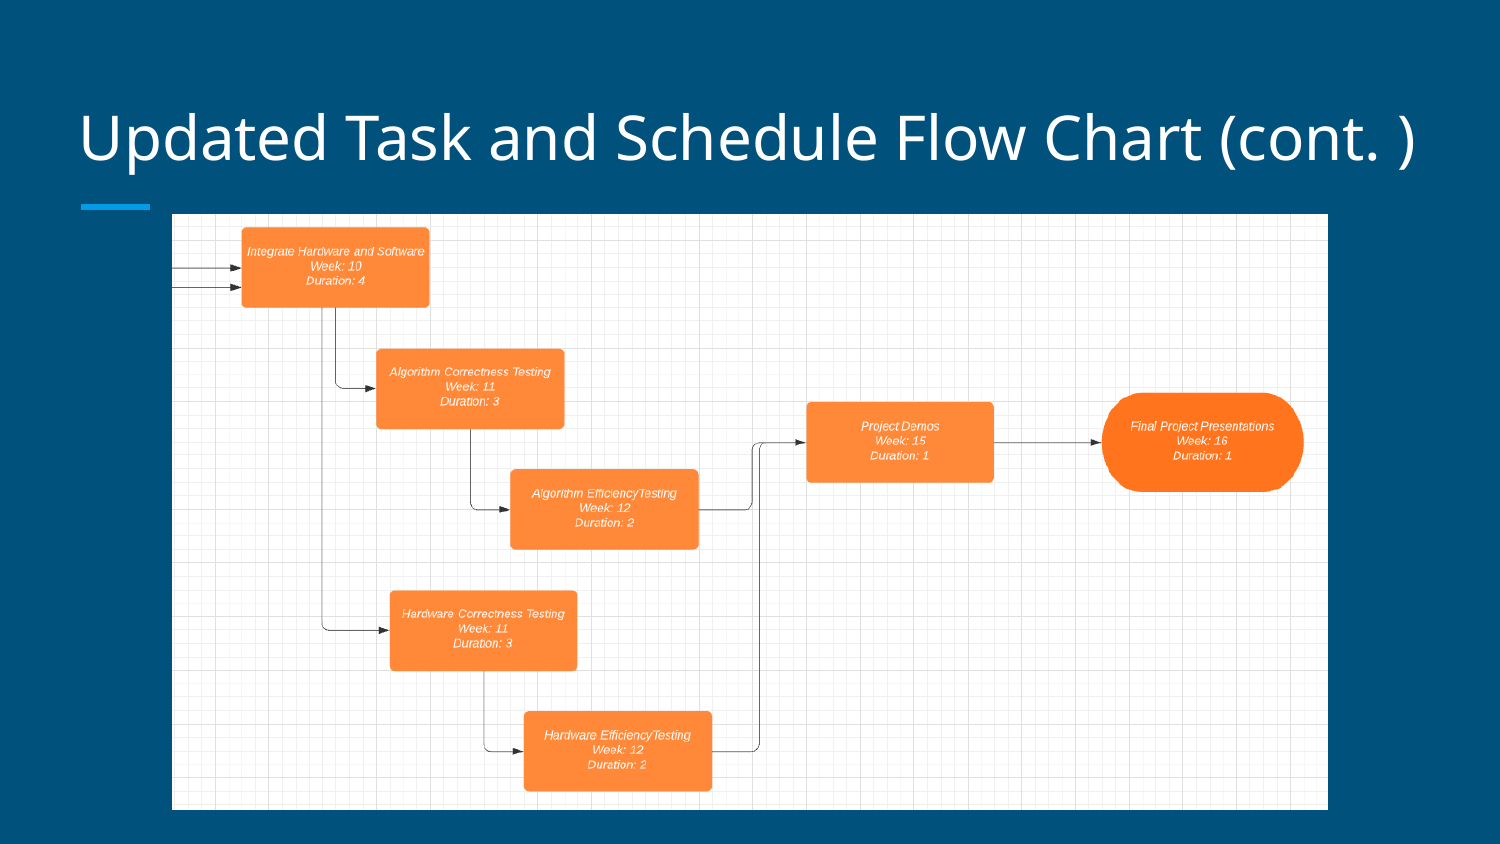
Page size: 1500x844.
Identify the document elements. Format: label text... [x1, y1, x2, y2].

picture [173, 215, 1327, 809]
title Updated Task and Schedule Flow Chart (cont. ) [63, 75, 1437, 188]
